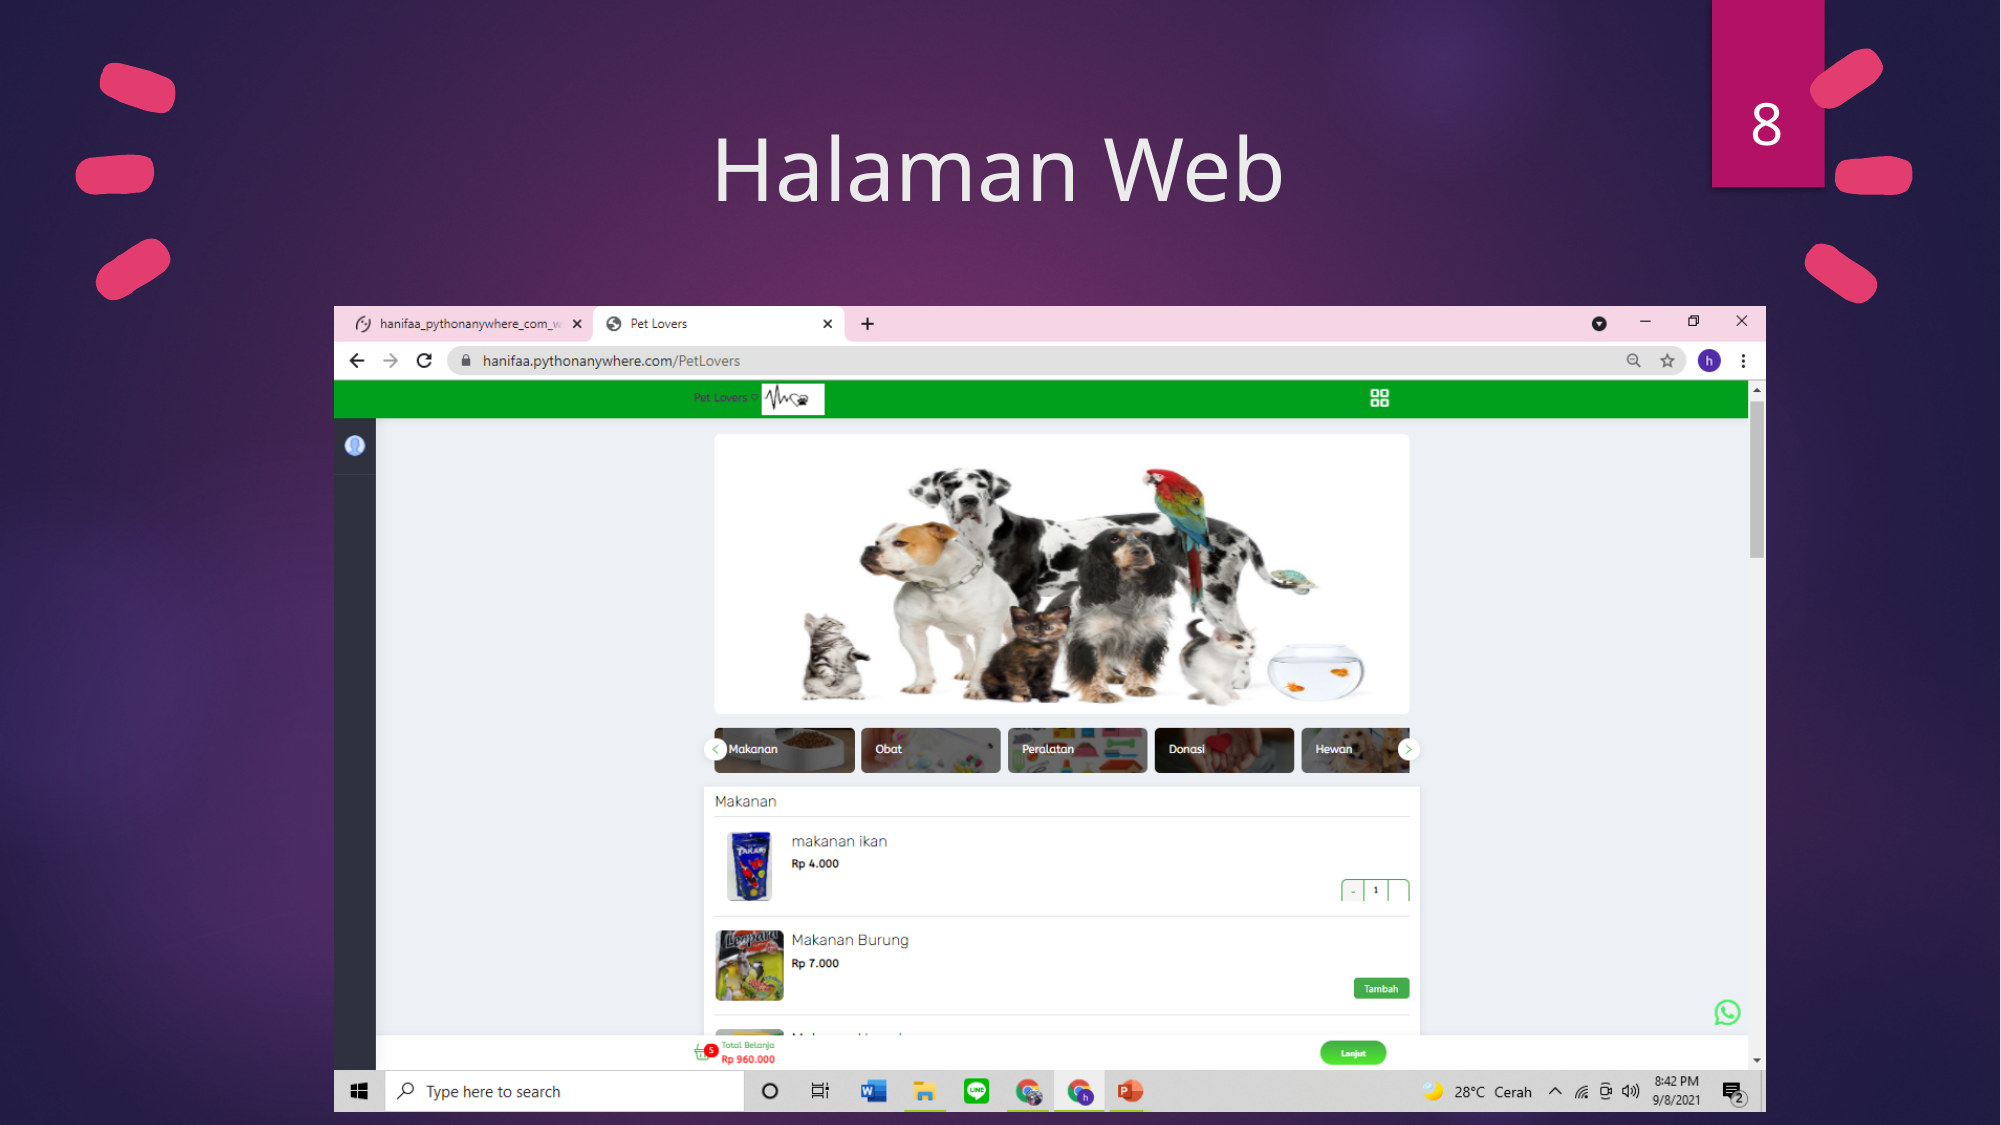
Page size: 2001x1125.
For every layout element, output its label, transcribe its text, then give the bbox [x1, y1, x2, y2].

title Halaman Web [118, 101, 1878, 231]
picture [0, 0, 2001, 1125]
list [333, 306, 1766, 1112]
slide_number ‹#› [1698, 48, 1836, 175]
